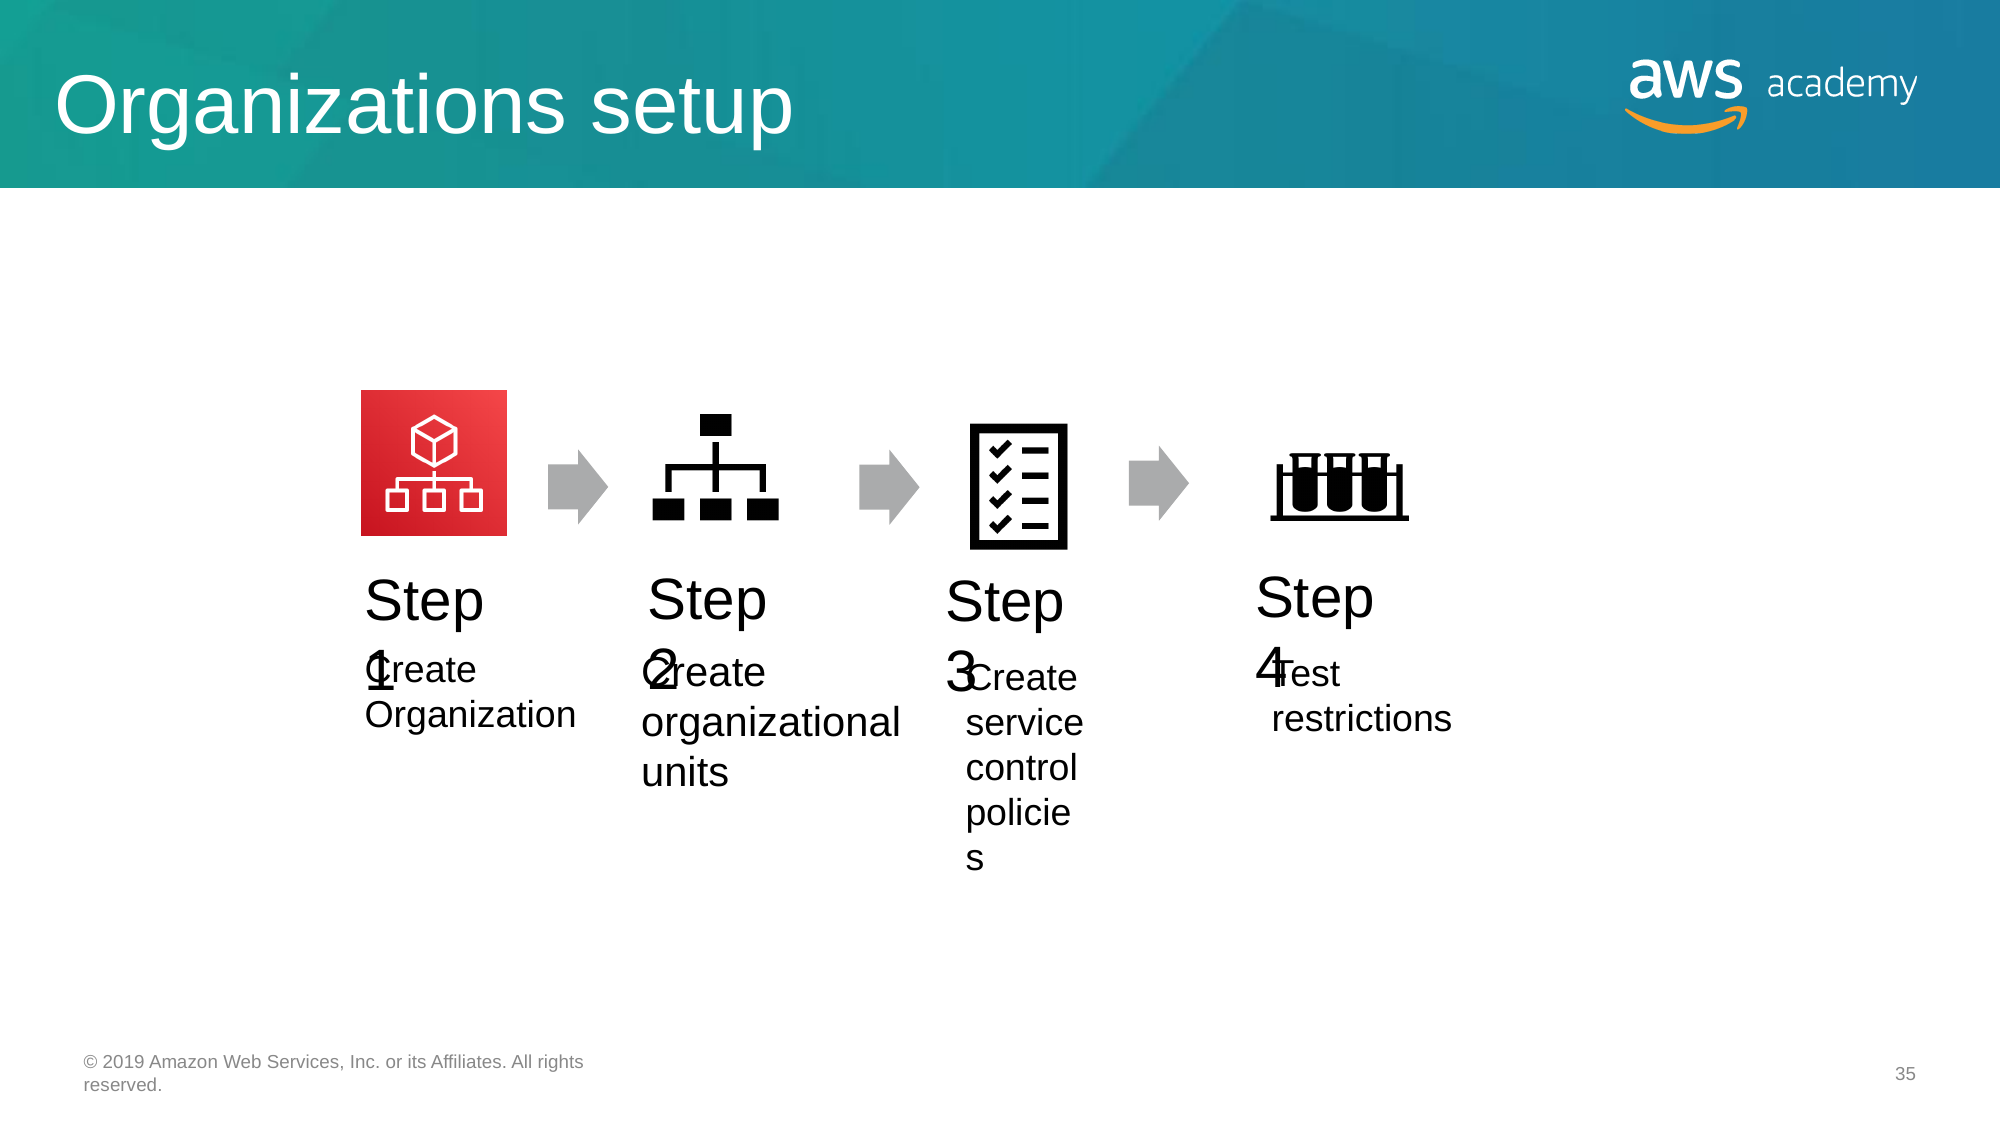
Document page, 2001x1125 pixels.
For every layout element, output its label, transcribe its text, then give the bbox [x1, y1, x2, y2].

footer © 2019 Amazon Web Services, Inc. or its Affiliates. All rights reserved. [68, 1042, 682, 1103]
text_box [361, 390, 1415, 549]
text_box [349, 551, 1439, 637]
title Organizations setup [39, 43, 1863, 172]
picture [0, 0, 2000, 188]
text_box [349, 637, 1470, 843]
slide_number ‹#› [1481, 1042, 1932, 1103]
